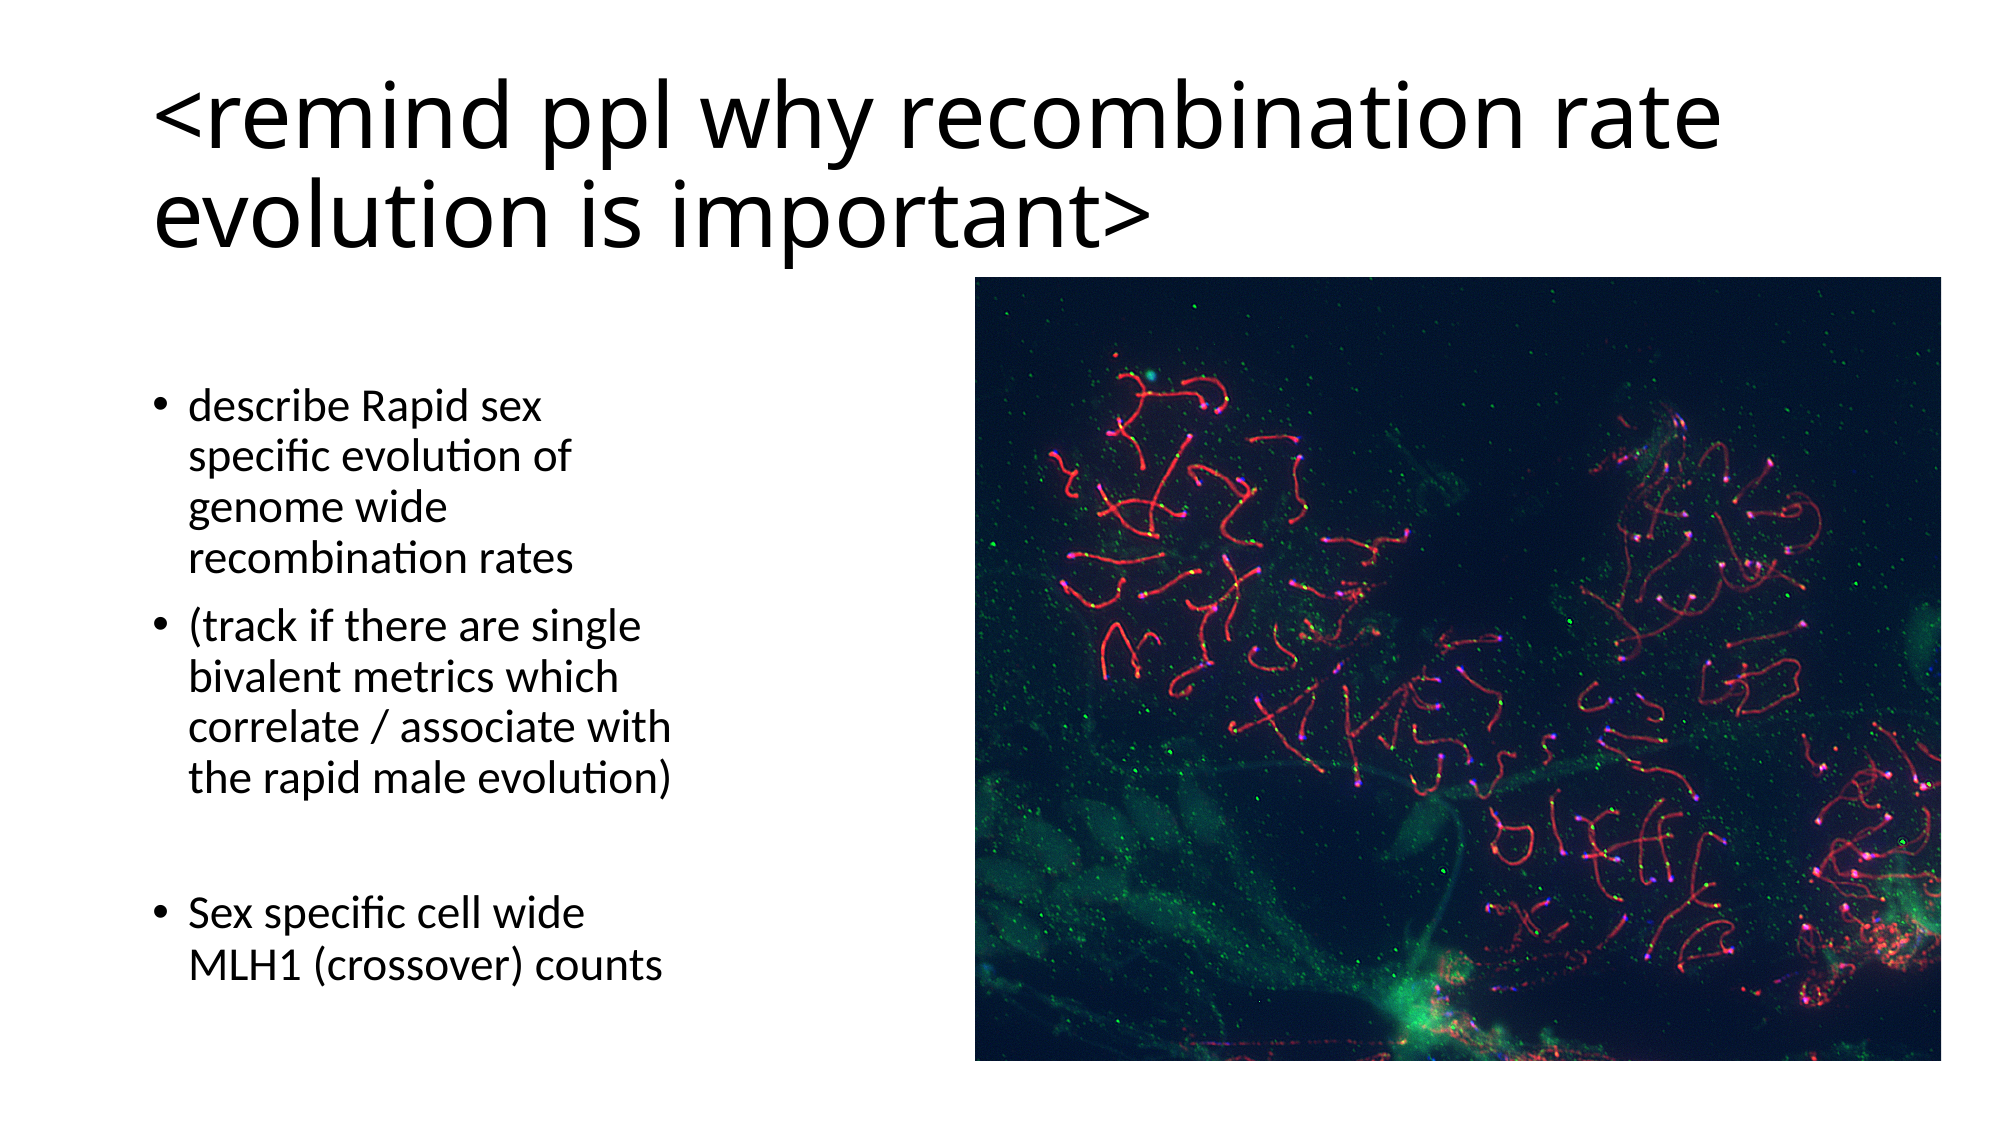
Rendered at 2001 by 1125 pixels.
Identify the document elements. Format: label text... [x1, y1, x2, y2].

picture [974, 277, 1942, 1061]
title <remind ppl why recombination rate evolution is important> [137, 59, 1863, 278]
list describe Rapid sex specific evolution of genome wide recombination rates (track if there are single bivalent metrics which correlate / associate with the rapid male evolution) Sex specific cell wide MLH1 (crossover) counts [137, 299, 693, 1014]
